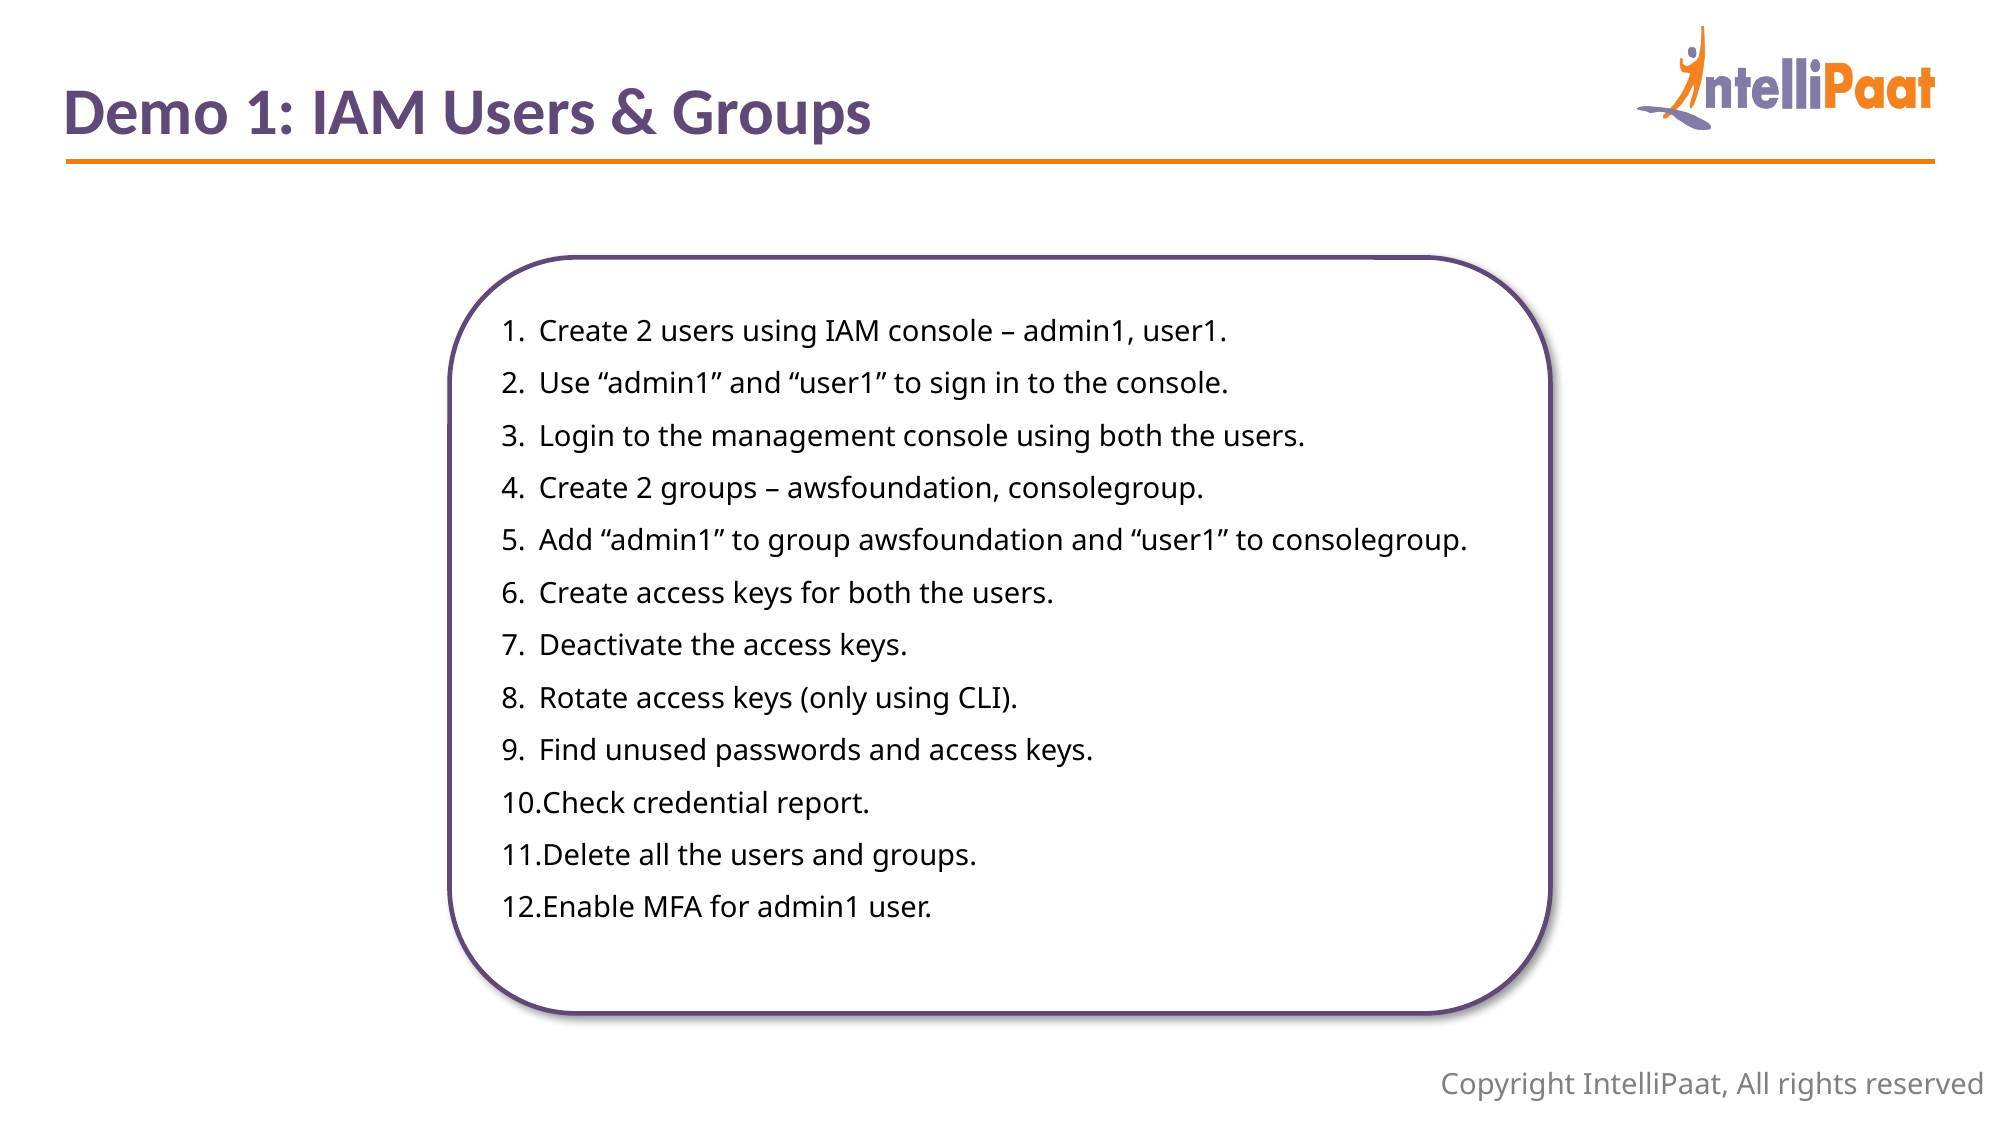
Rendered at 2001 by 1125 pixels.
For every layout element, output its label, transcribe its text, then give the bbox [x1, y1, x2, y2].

text_box Demo 1: IAM Users & Groups [48, 60, 903, 156]
picture [1637, 26, 1935, 130]
text_box Create 2 users using IAM console – admin1, user1. Use “admin1” and “user1” to sign in to the console. Login to the management console using both the users. Create 2 groups – awsfoundation, consolegroup. Add “admin1” to group awsfoundation and “user1” to consolegroup. Create access keys for both the users. Deactivate the access keys. Rotate access keys (only using CLI). Find unused passwords and access keys. Check credential report. Delete all the users and groups. Enable MFA for admin1 user. [448, 256, 1551, 1014]
